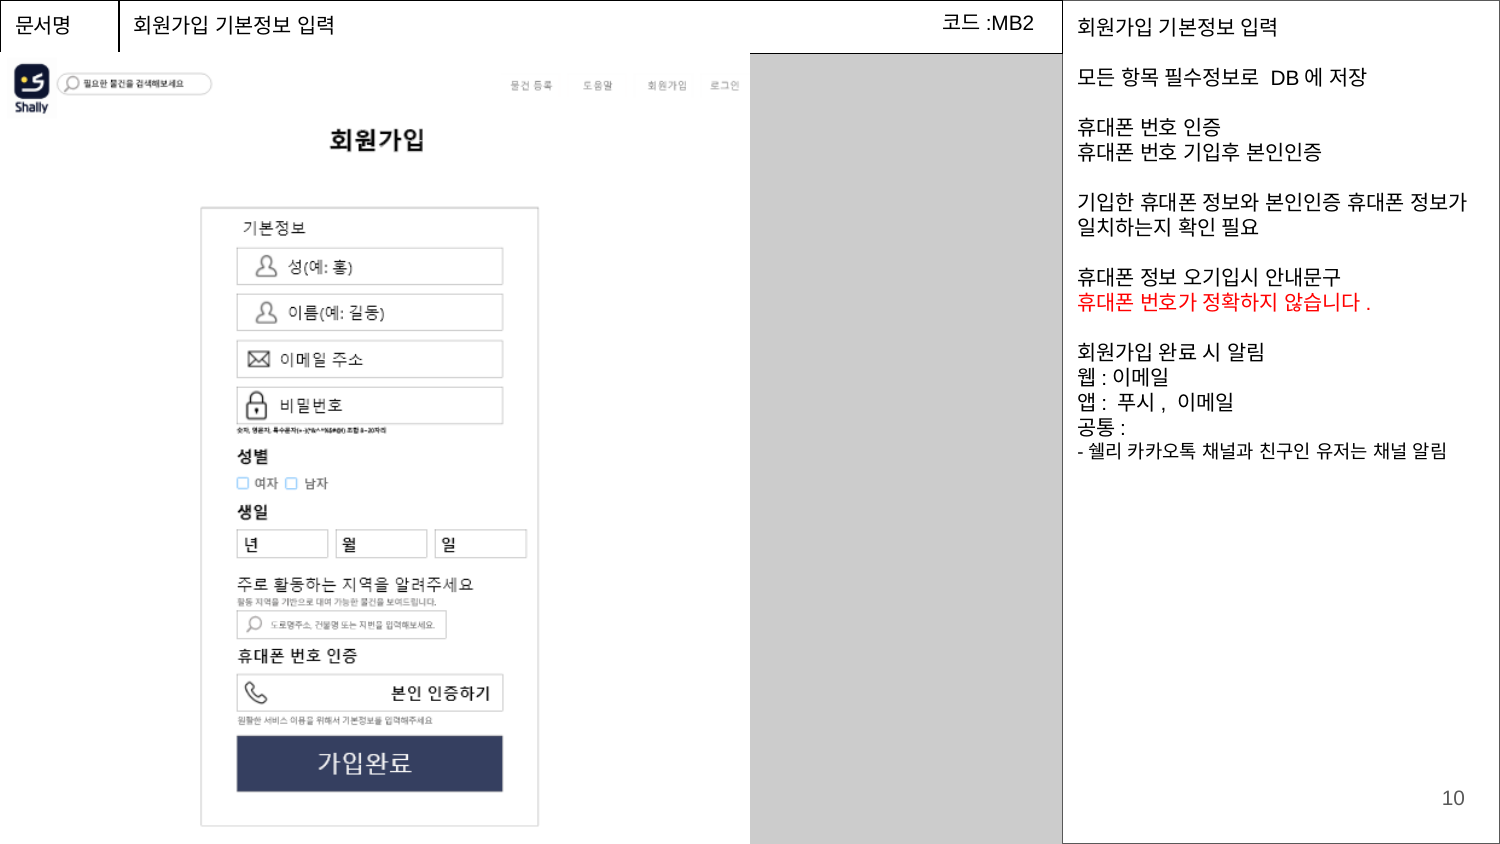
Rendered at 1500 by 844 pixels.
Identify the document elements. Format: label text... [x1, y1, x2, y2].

text_box 코드:MB2 [920, 0, 1049, 45]
text_box 회원가입 기본정보 입력 모든 항목 필수정보로 DB에 저장 휴대폰 번호 인증 휴대폰 번호 기입후 본인인증 기입한 휴대폰 정보와 본인인증 휴대폰 정보가 일치하는지 확인 필요 휴대폰 정보 오기입시 안내문구 휴대폰 번호가 정확하지 않습니다. 회원가입 완료 시 알림 웹:이메일 앱: 푸시, 이메일 공통: -쉘리 카카오톡 채널과 친구인 유저는 채널 알림 [1062, 0, 1500, 844]
table_header 문서명 [1, 1, 118, 50]
picture [0, 52, 751, 844]
slide_number ‹#› [1389, 764, 1480, 830]
table_header 회원가입 기본정보 입력 [120, 1, 1062, 53]
